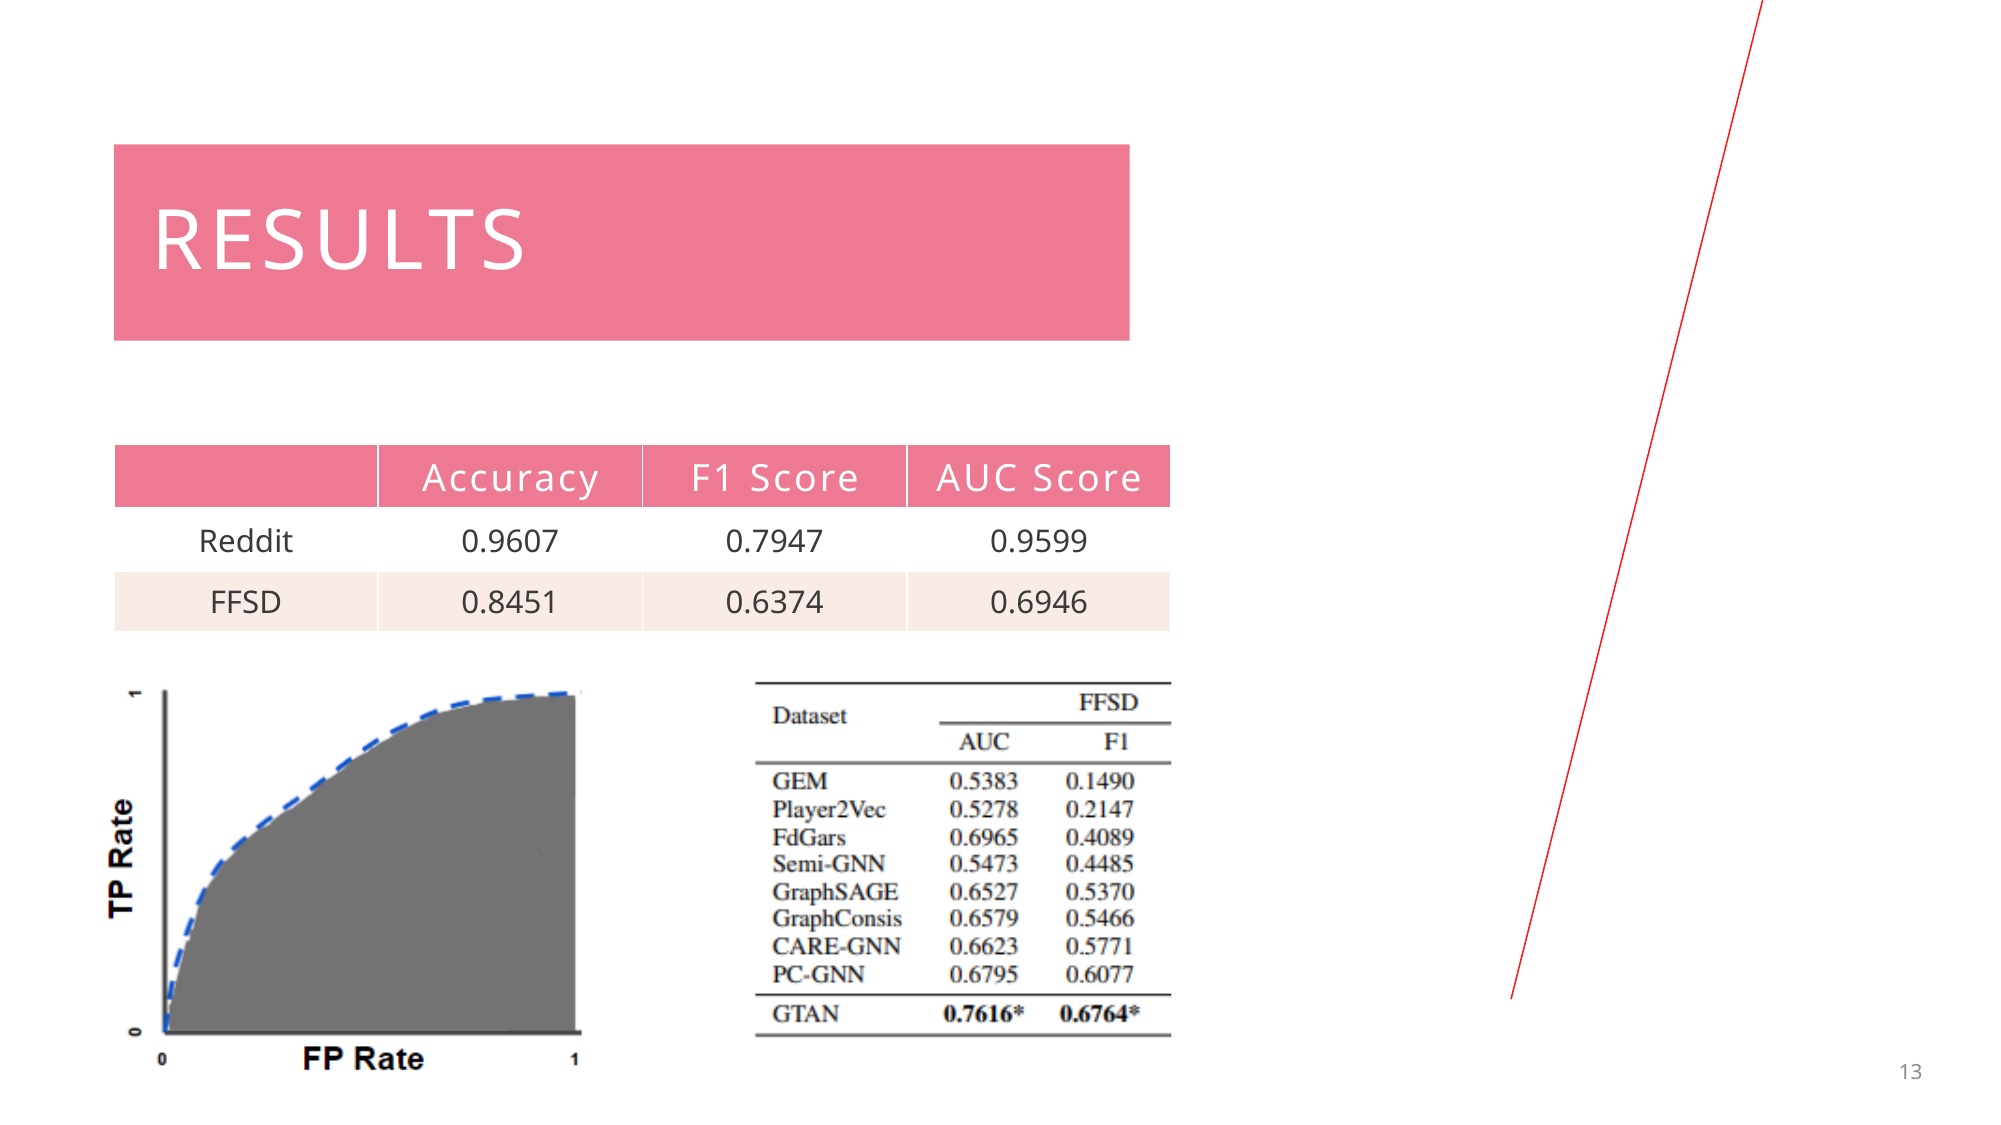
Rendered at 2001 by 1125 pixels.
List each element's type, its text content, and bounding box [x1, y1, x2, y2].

table_cell 0.6946 [908, 572, 1170, 631]
table_header F1 Score [643, 445, 906, 507]
picture [76, 657, 643, 1103]
title Results [113, 144, 1130, 341]
slide_number 13 [1684, 1042, 1938, 1103]
table_header Accuracy [379, 445, 642, 507]
table_cell 0.6374 [643, 572, 906, 631]
table_cell 0.9599 [908, 513, 1170, 570]
table_cell 0.7947 [643, 513, 906, 570]
table_cell FFSD [115, 572, 377, 631]
table_header [115, 445, 377, 507]
table_header AUC Score [908, 445, 1170, 507]
table_cell 0.9607 [379, 513, 642, 570]
picture [750, 677, 1172, 1043]
table_cell Reddit [115, 513, 377, 570]
table_cell 0.8451 [379, 572, 642, 631]
